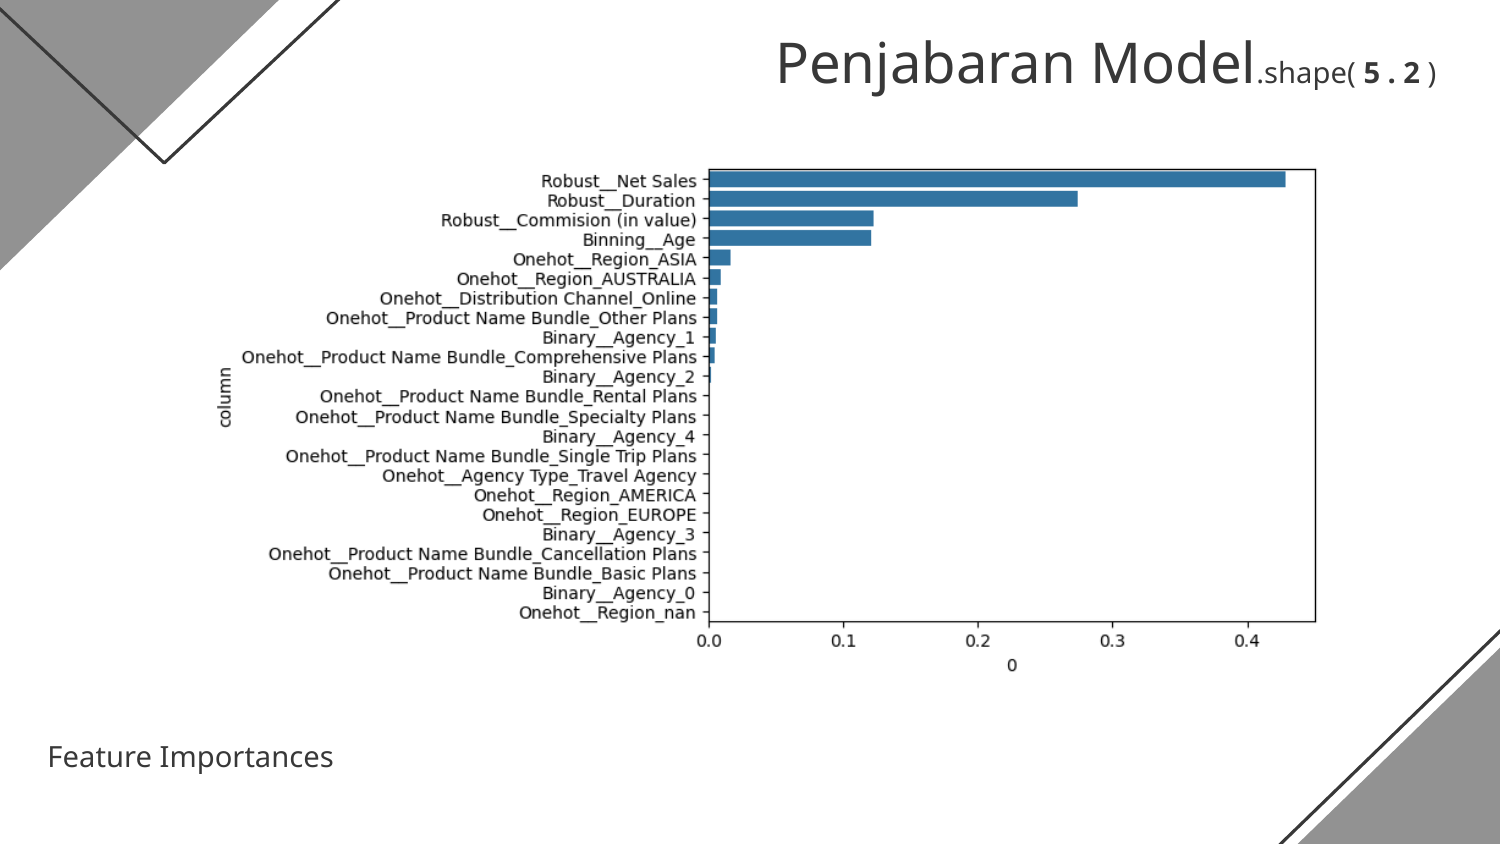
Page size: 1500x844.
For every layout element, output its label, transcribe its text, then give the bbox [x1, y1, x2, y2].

title Penjabaran Model.shape( 5 . 2 ) [502, 12, 1500, 100]
picture [205, 157, 1326, 686]
text_box Feature Importances [32, 723, 834, 789]
